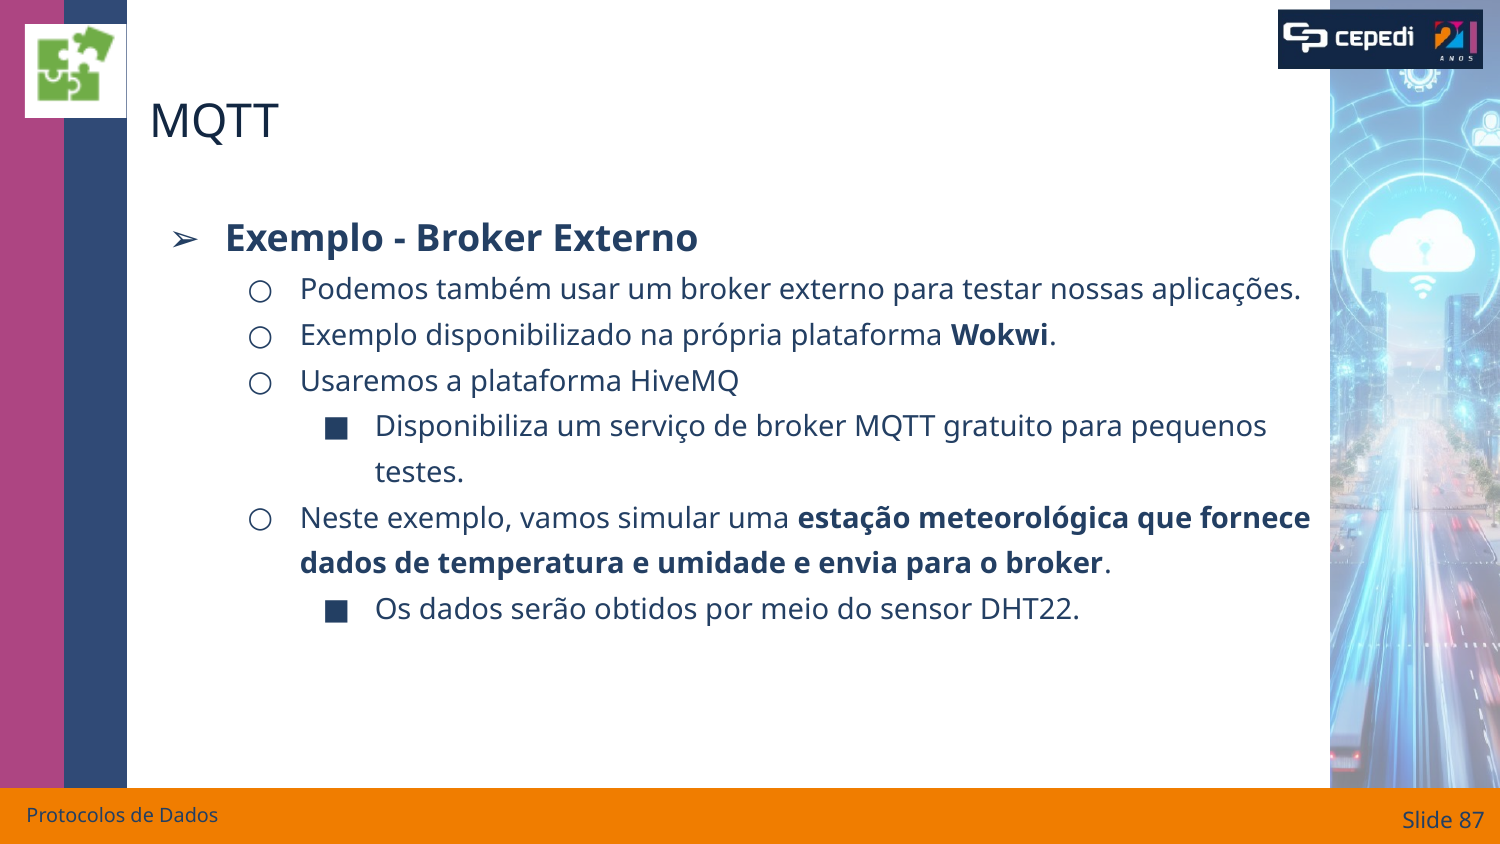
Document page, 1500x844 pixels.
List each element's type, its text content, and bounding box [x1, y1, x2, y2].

subtitle Protocolos de Dados [11, 782, 677, 844]
slide_number Slide ‹#› [1277, 789, 1500, 844]
list Exemplo - Broker Externo Podemos também usar um broker externo para testar nossas aplicações. Exemplo disponibilizado na própria plataforma Wokwi. Usaremos a plataforma HiveMQ Disponibiliza um serviço de broker MQTT gratuito para pequenos testes. Neste exemplo, vamos simular uma estação meteorológica que fornece dados de temperatura e umidade e envia para o broker. Os dados serão obtidos por meio do sensor DHT22. [134, 189, 1339, 750]
title MQTT [134, 72, 1339, 167]
picture [0, 0, 1500, 844]
